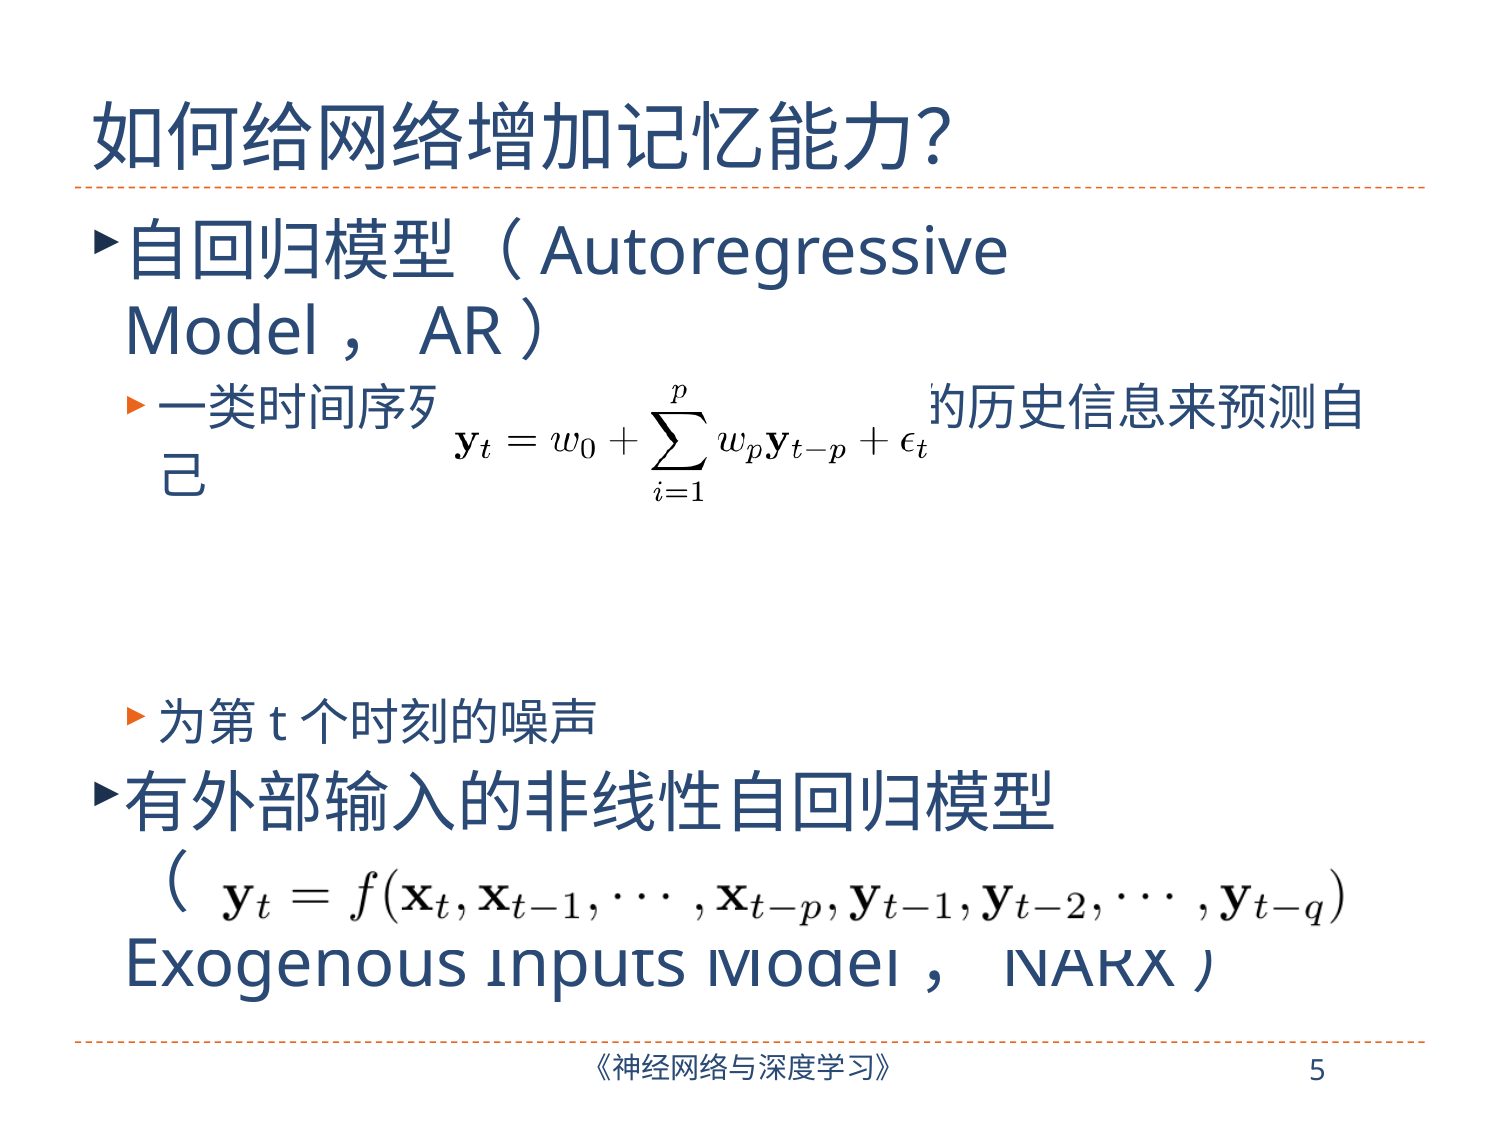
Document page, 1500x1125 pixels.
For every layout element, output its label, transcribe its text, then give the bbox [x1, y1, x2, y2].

picture [212, 837, 1352, 951]
picture [437, 362, 931, 511]
title 如何给网络增加记忆能力？ [75, 24, 1425, 188]
